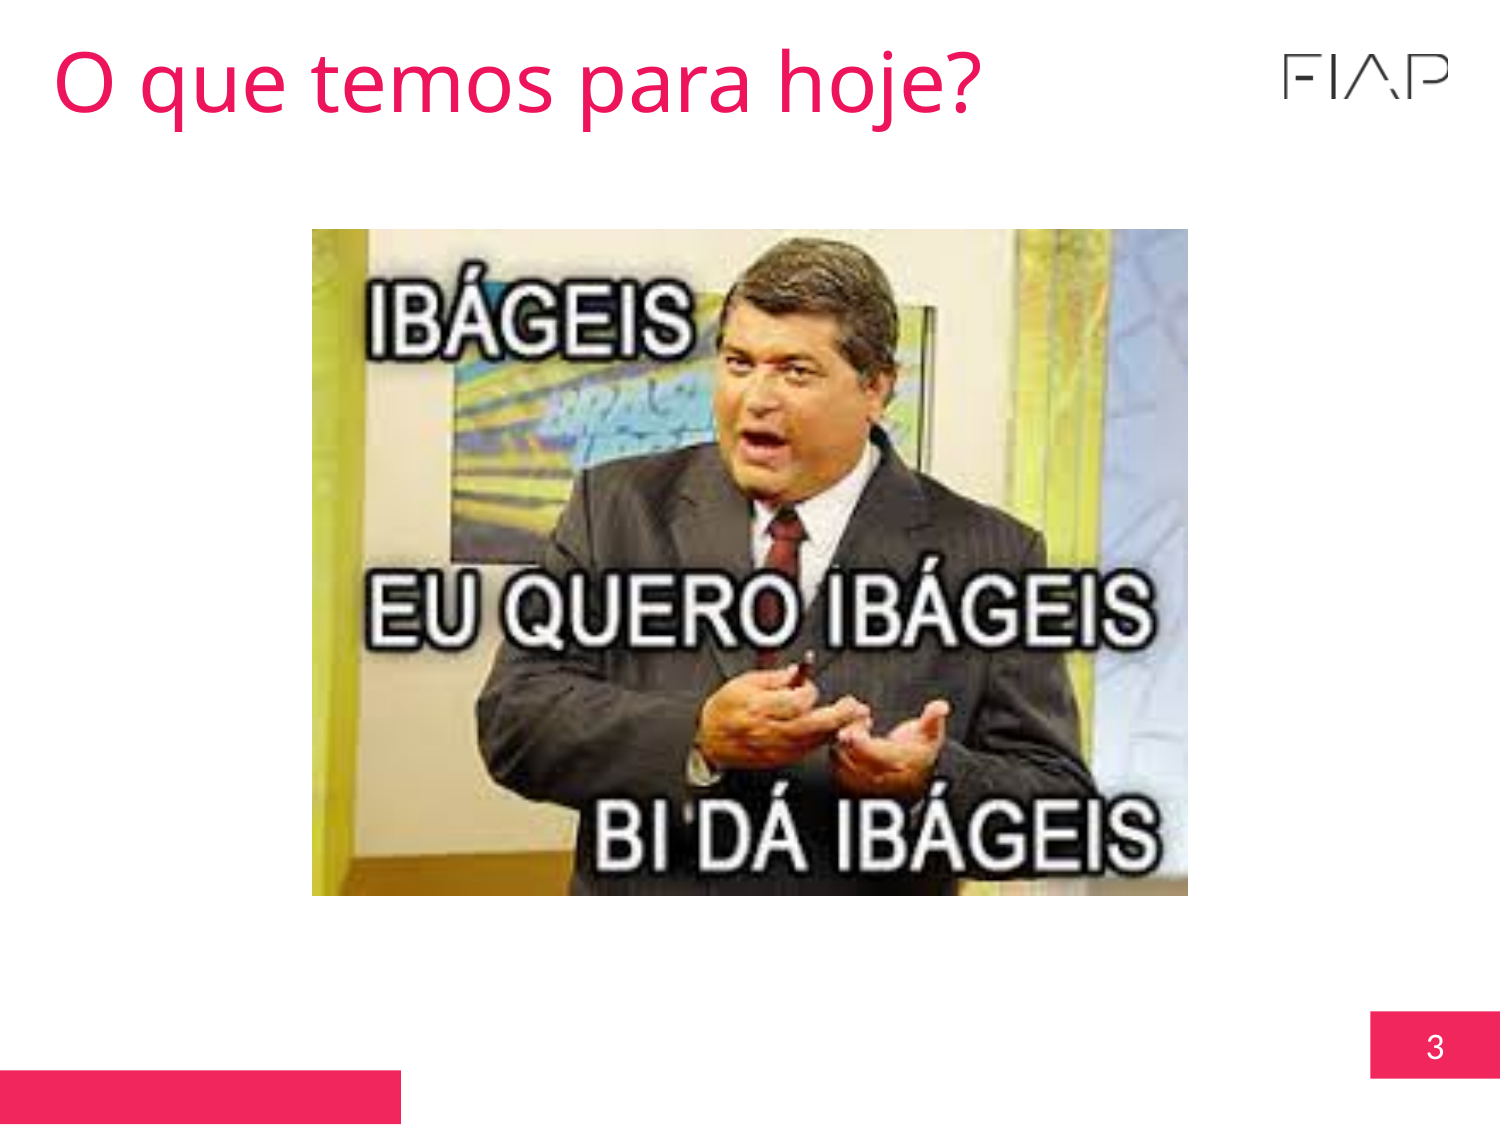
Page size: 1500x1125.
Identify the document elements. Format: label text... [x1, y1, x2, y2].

picture [312, 229, 1188, 896]
text_box O que temos para hoje? [37, 21, 1353, 137]
